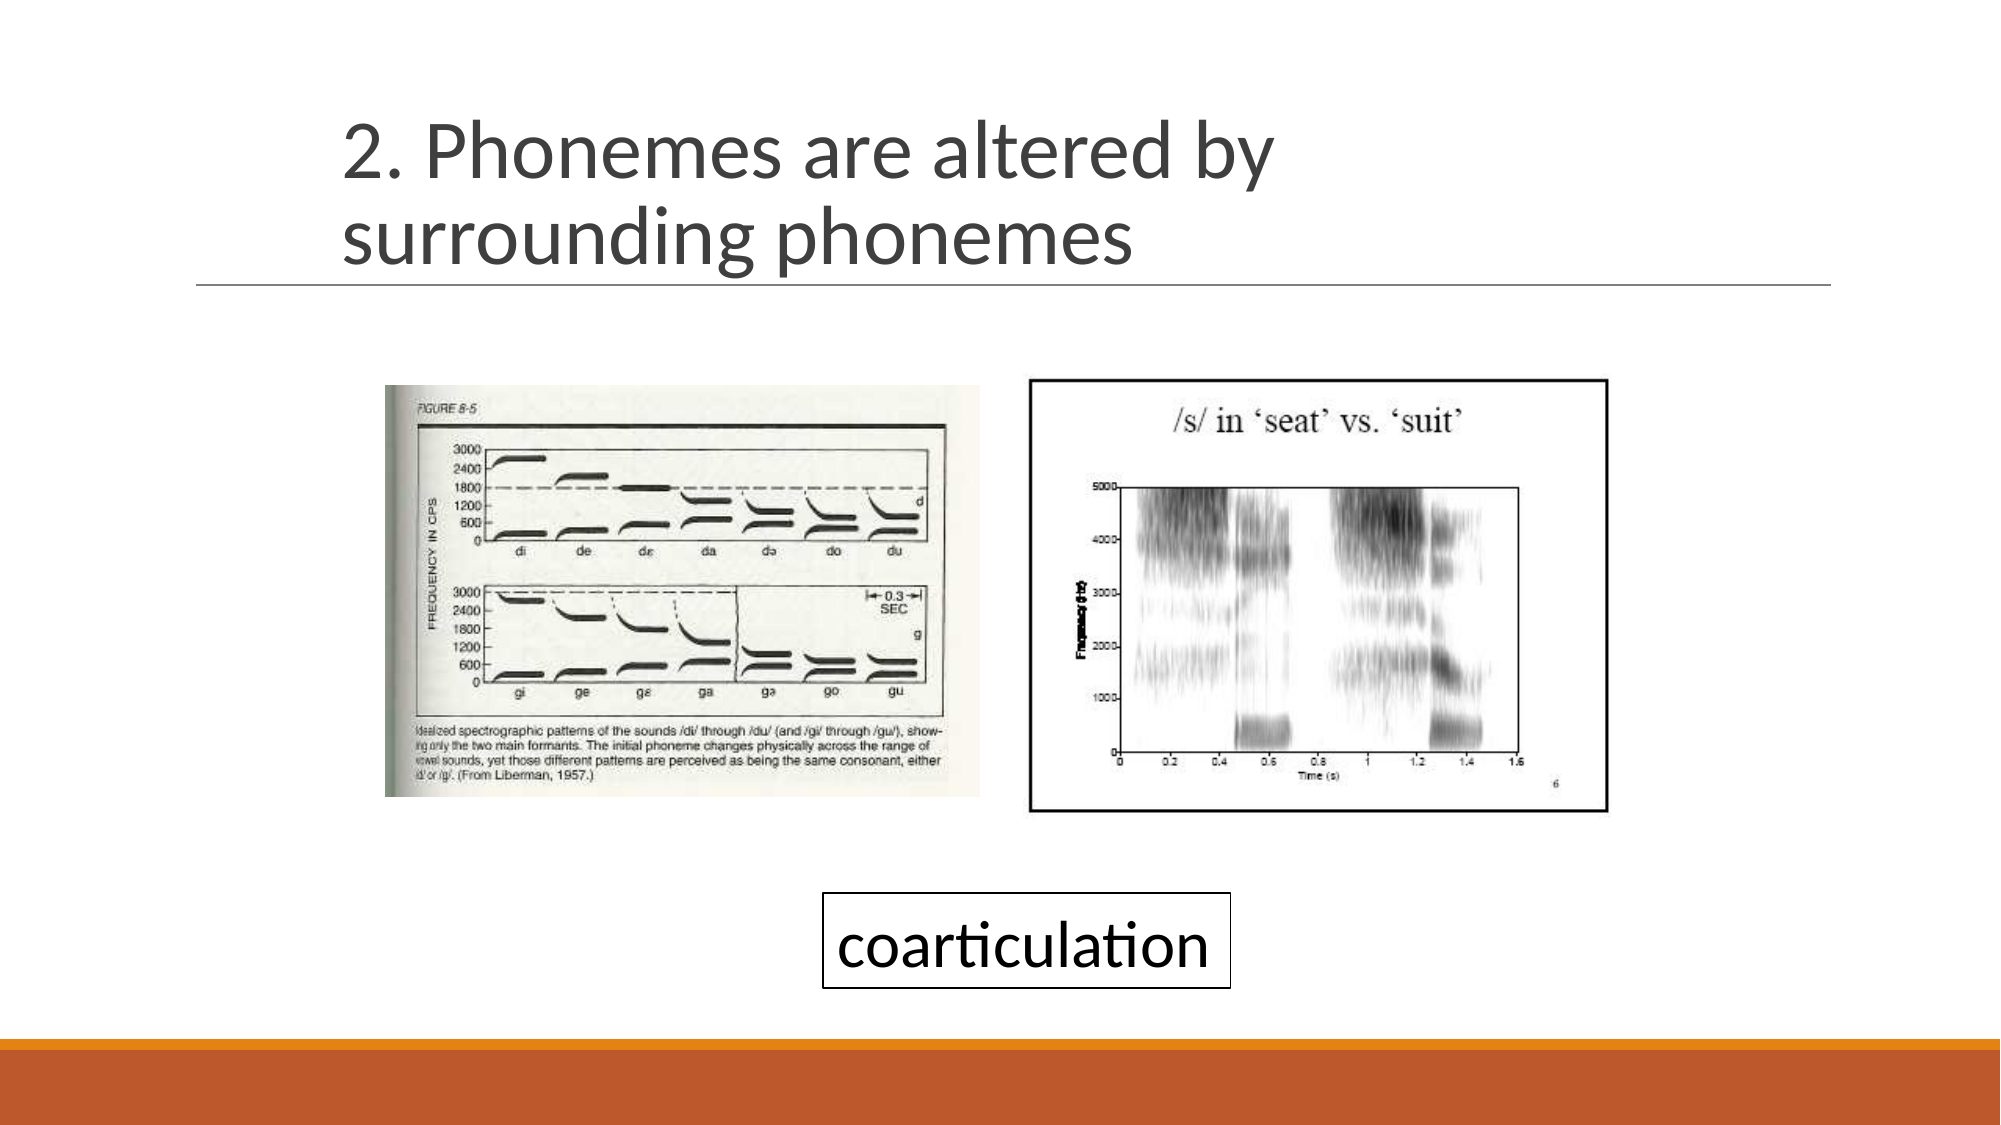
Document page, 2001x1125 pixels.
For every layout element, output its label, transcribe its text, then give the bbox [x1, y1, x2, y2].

text_box coarticulation [822, 893, 1231, 989]
title 2. Phonemes are altered by surrounding phonemes [326, 101, 1677, 290]
picture [1023, 373, 1615, 820]
picture [385, 385, 980, 797]
